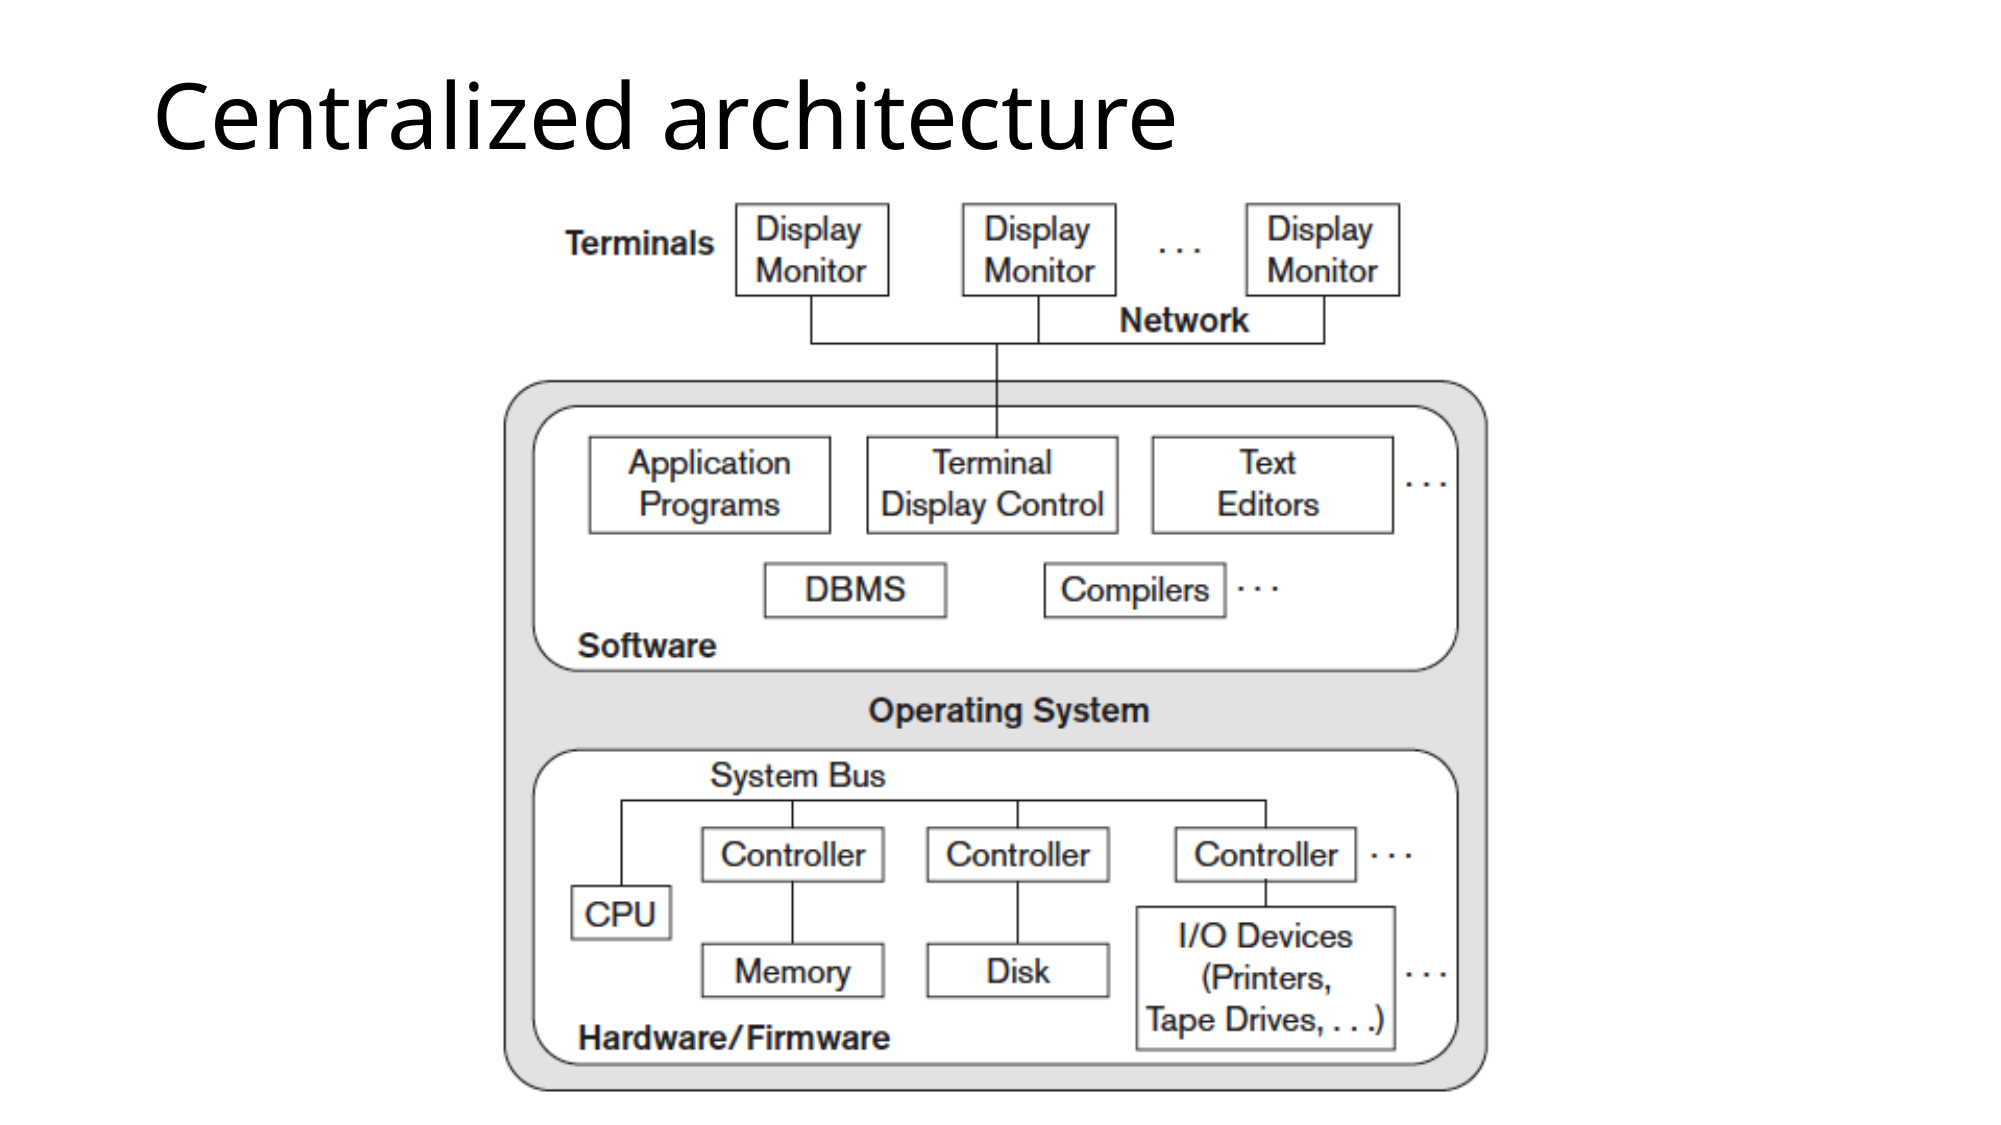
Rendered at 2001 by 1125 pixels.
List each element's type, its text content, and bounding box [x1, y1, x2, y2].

picture [473, 195, 1527, 1117]
title Centralized architecture [137, 59, 1863, 181]
